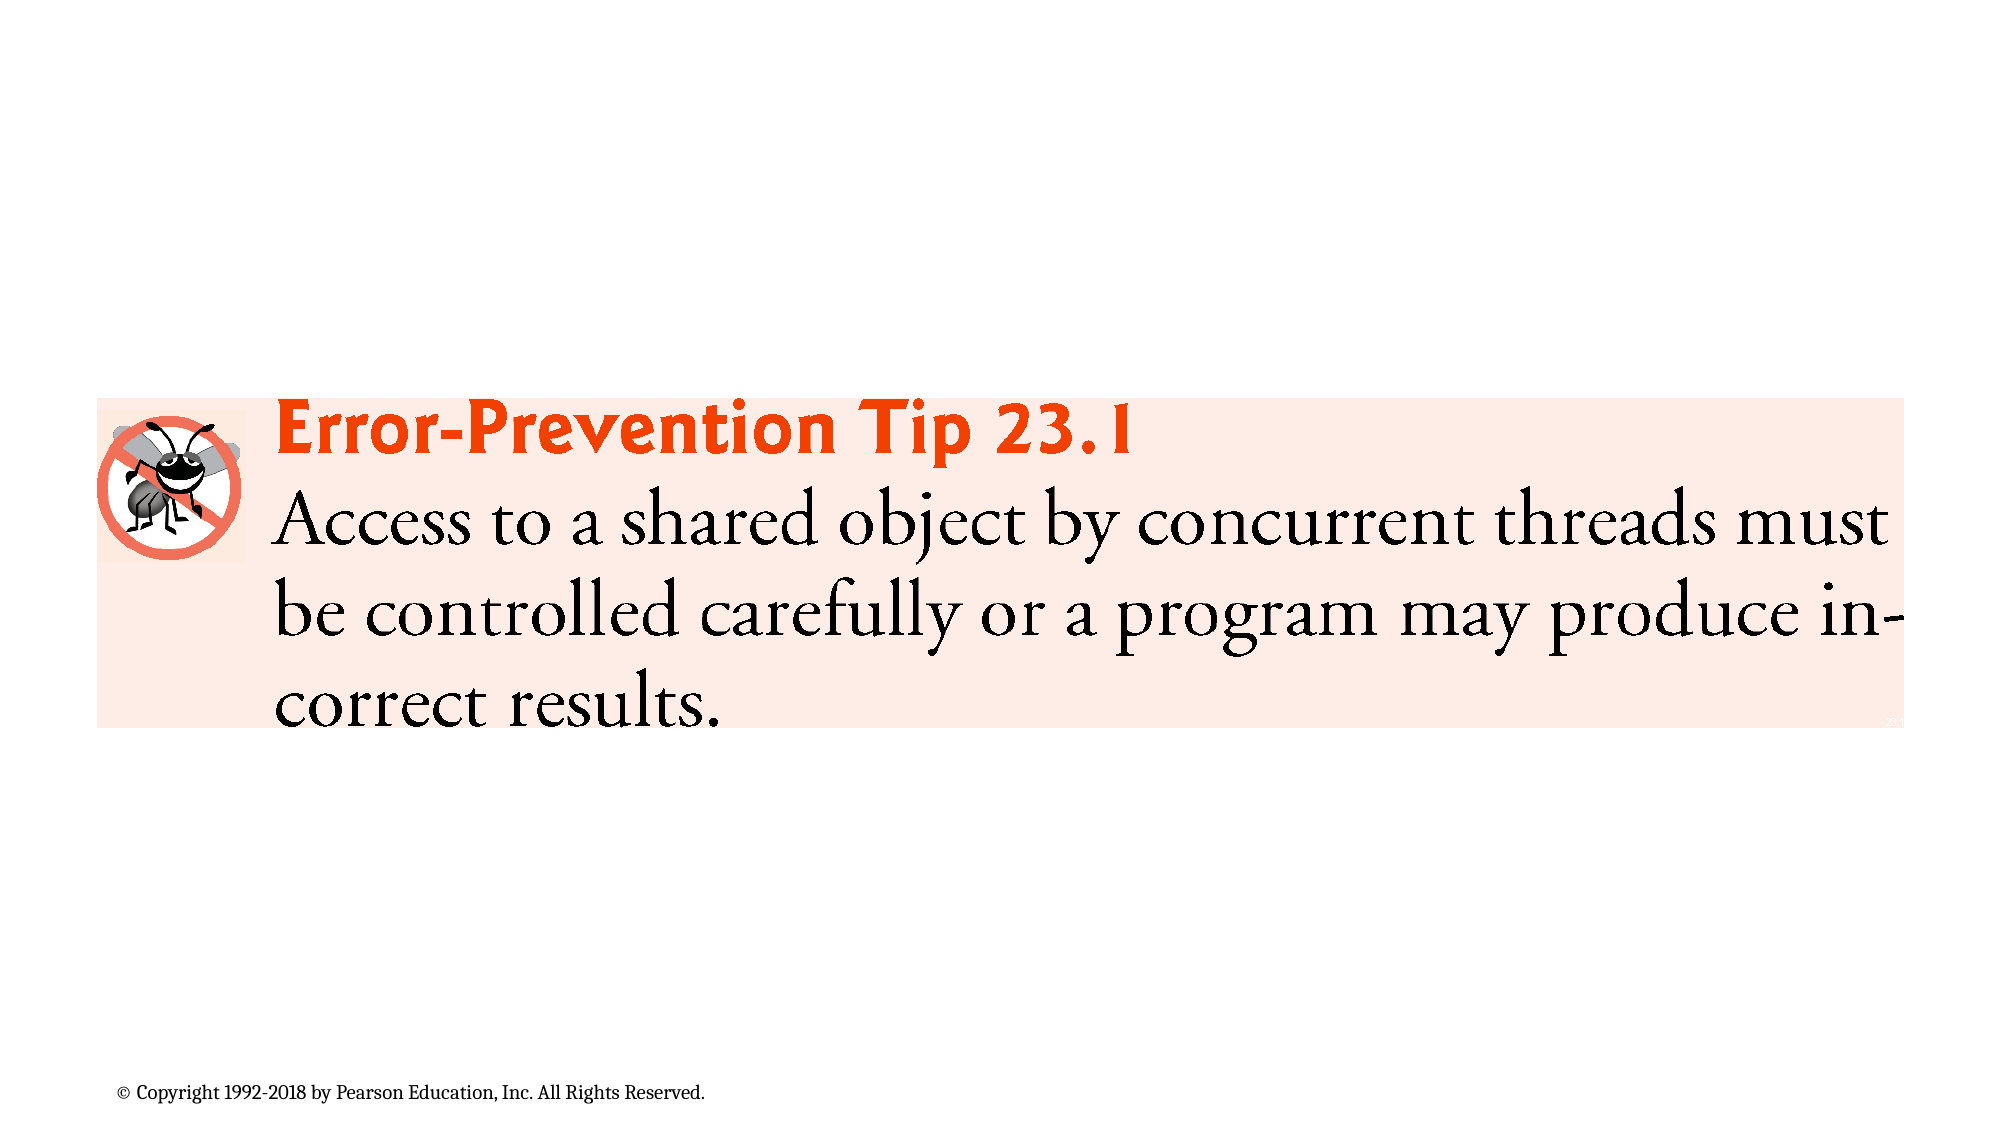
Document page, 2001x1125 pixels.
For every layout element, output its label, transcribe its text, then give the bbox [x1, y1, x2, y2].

footer © Copyright 1992-2018 by Pearson Education, Inc. All Rights Reserved. [99, 1051, 1473, 1112]
picture [0, 300, 2000, 824]
